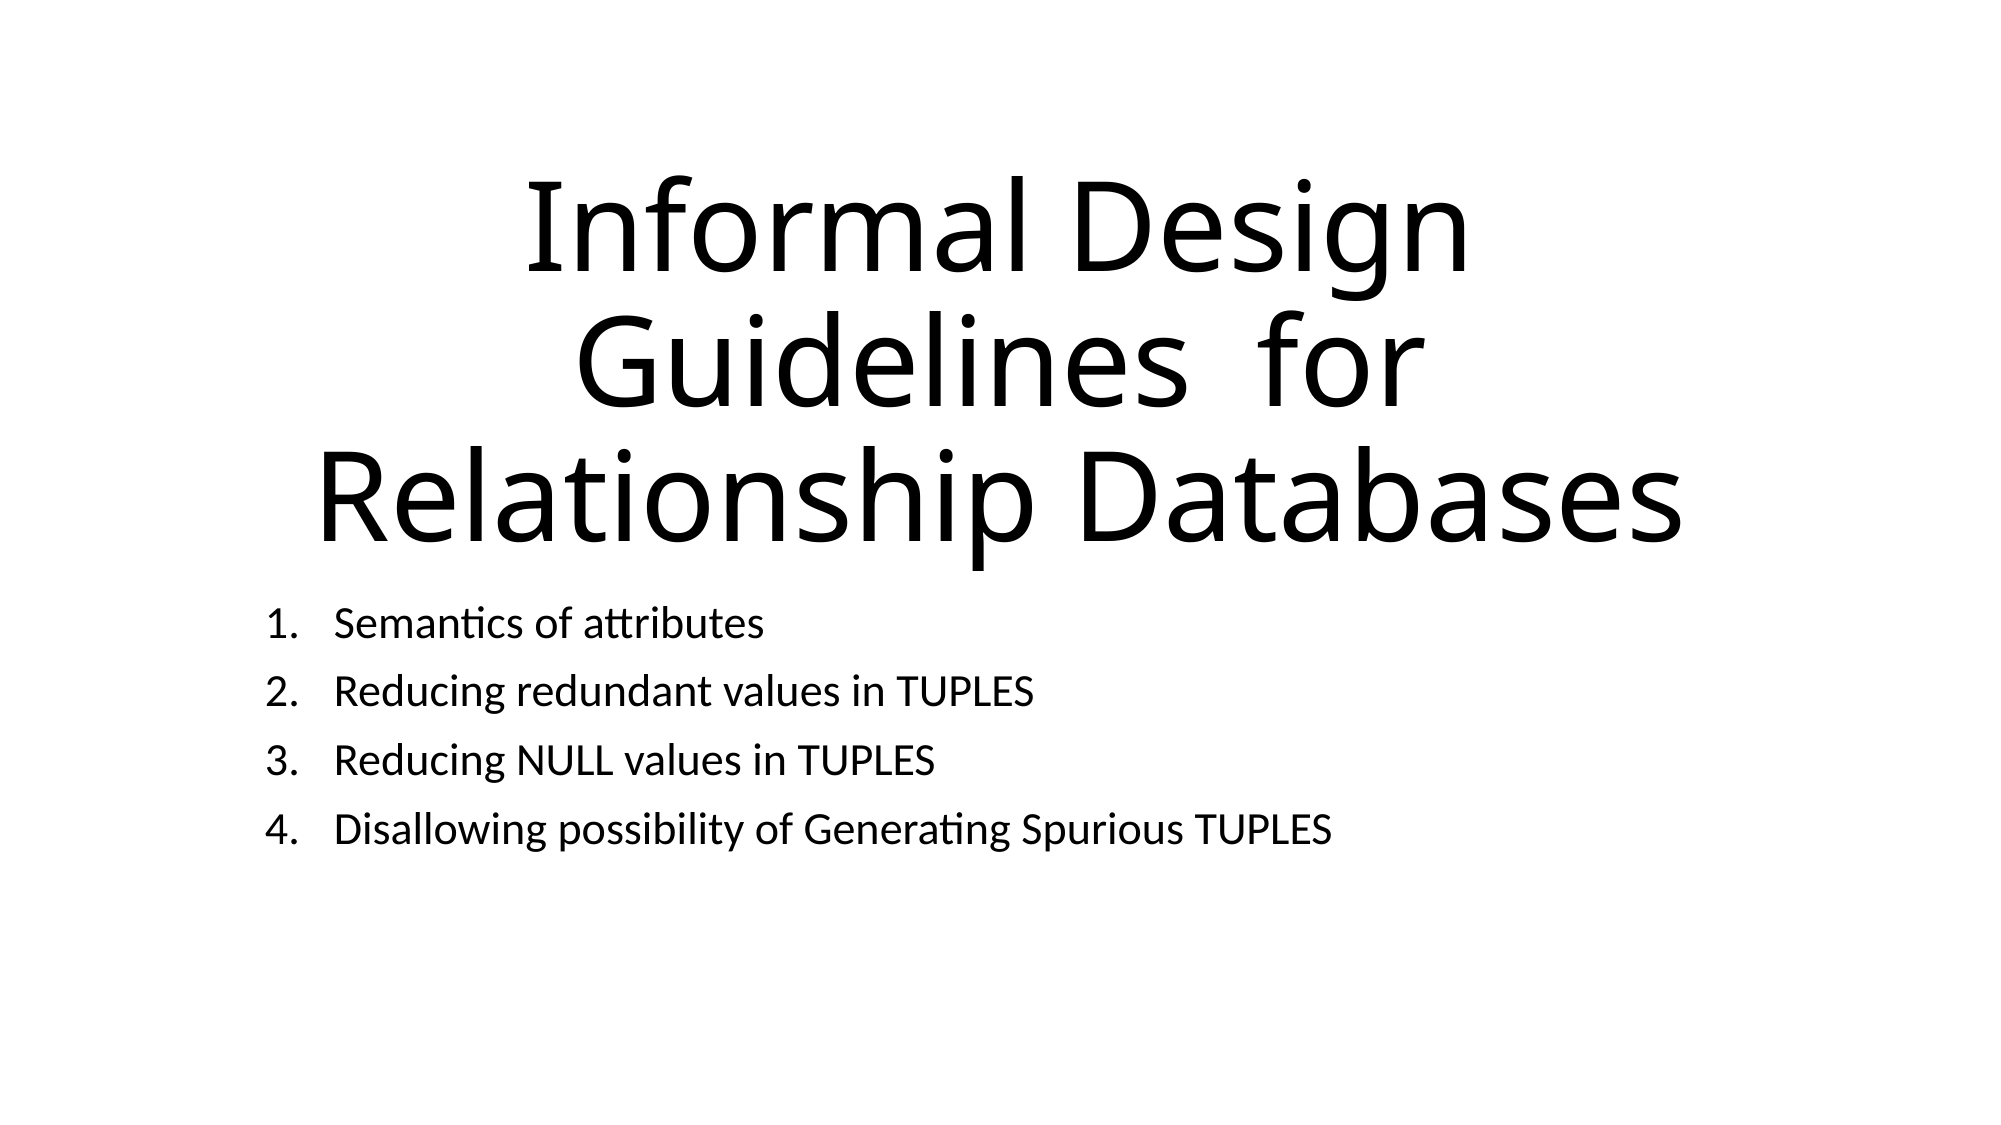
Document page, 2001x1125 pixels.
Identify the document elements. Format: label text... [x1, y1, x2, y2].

title Informal Design Guidelines for Relationship Databases [249, 184, 1750, 576]
subtitle Semantics of attributes Reducing redundant values in TUPLES Reducing NULL values in TUPLES Disallowing possibility of Generating Spurious TUPLES [249, 590, 1750, 863]
